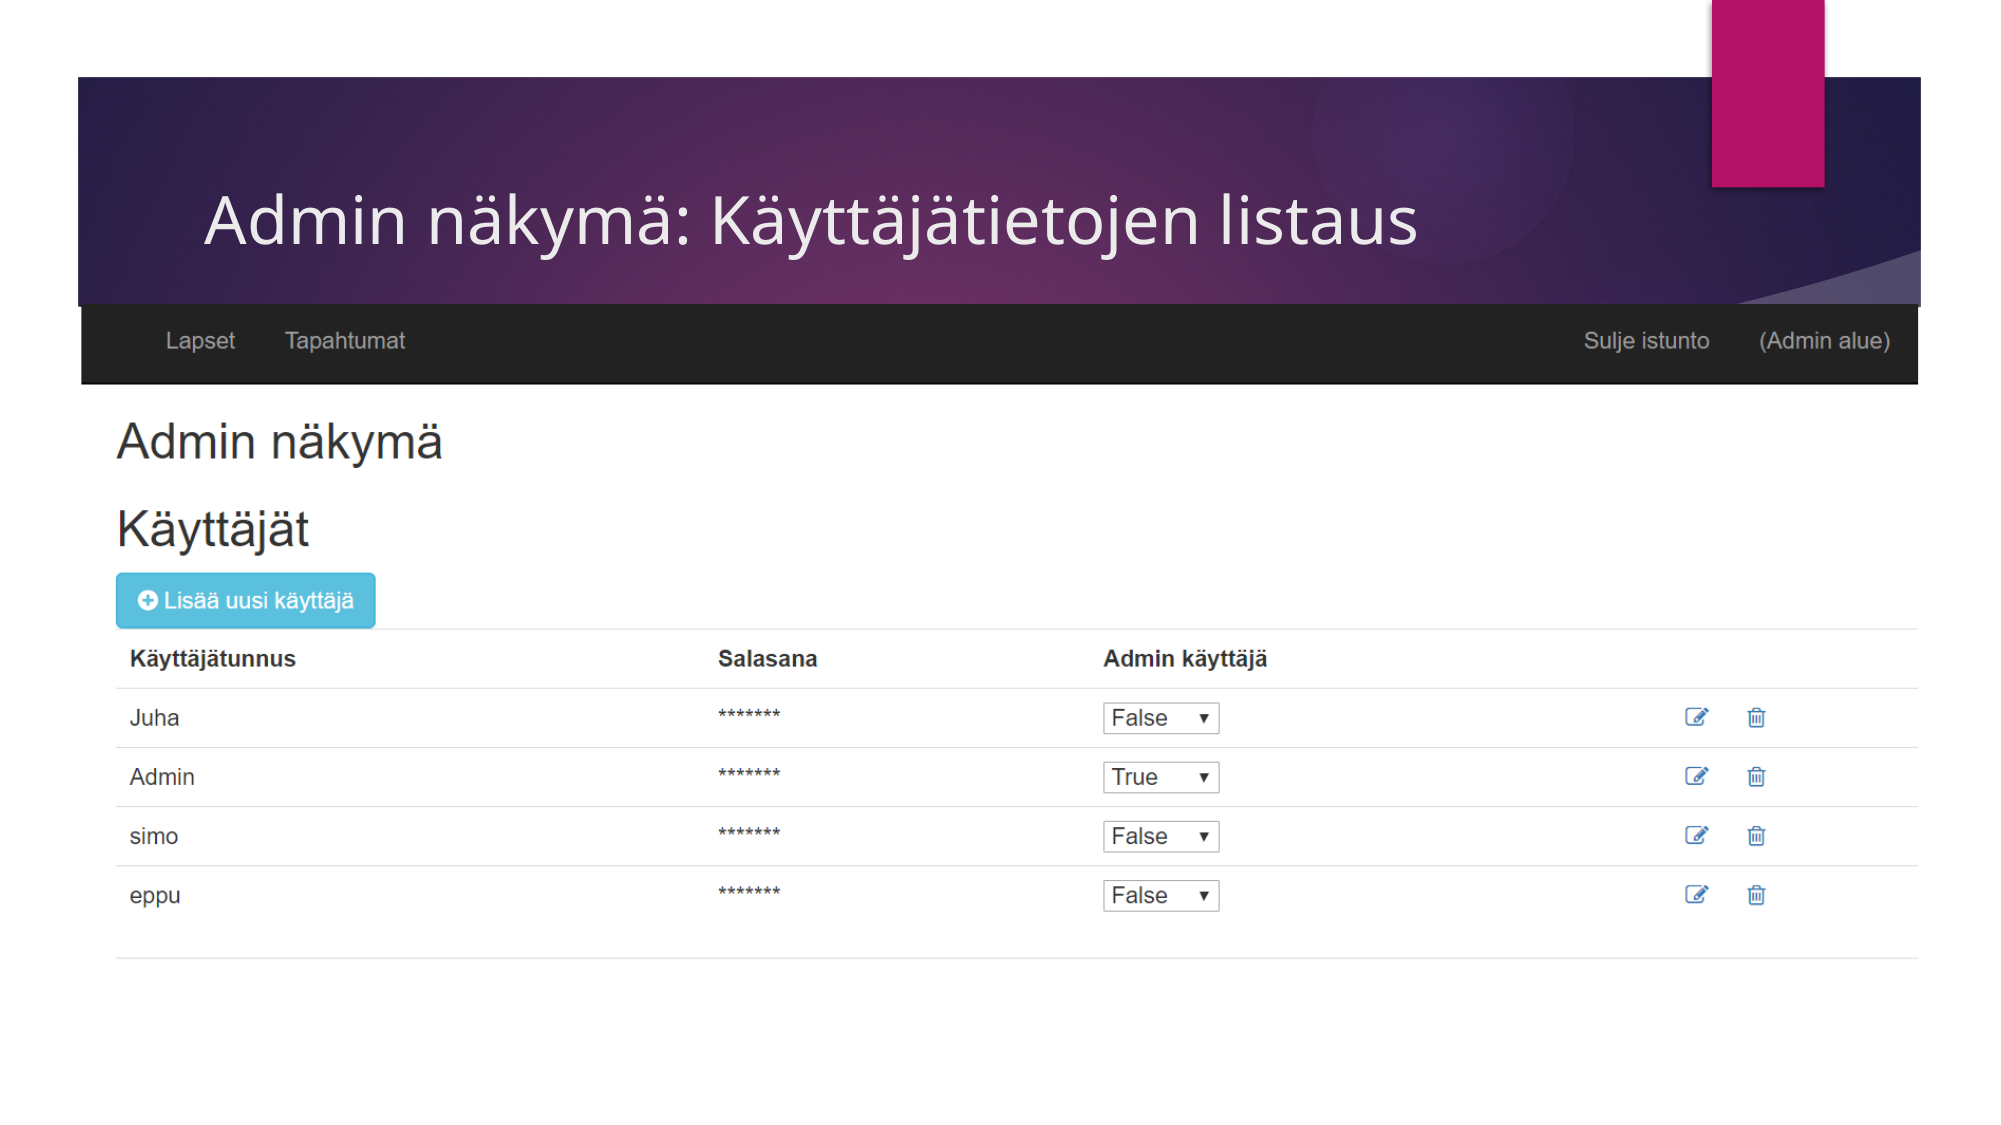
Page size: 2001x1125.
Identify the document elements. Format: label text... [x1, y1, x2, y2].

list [80, 304, 1919, 968]
title Admin näkymä: Käyttäjätietojen listaus [189, 159, 1627, 276]
